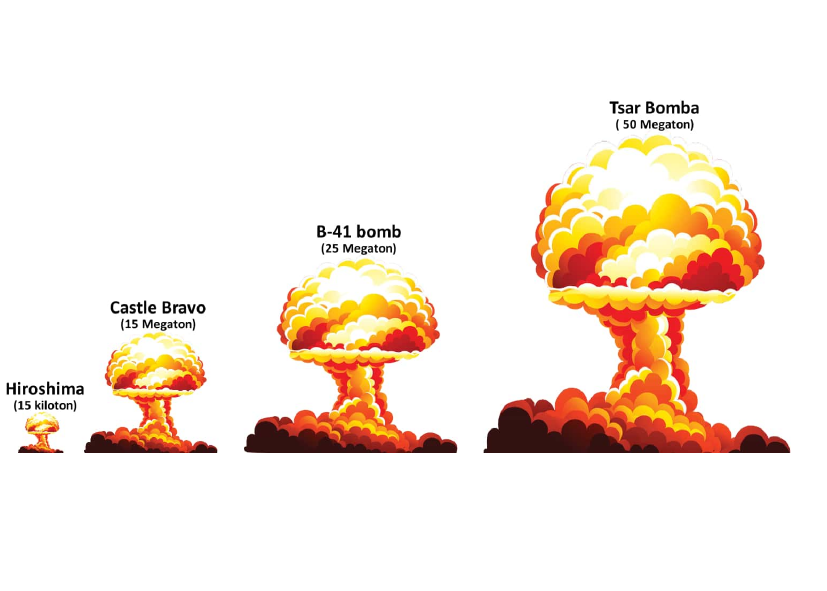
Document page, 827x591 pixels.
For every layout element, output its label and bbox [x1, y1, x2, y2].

picture [5, 95, 805, 453]
